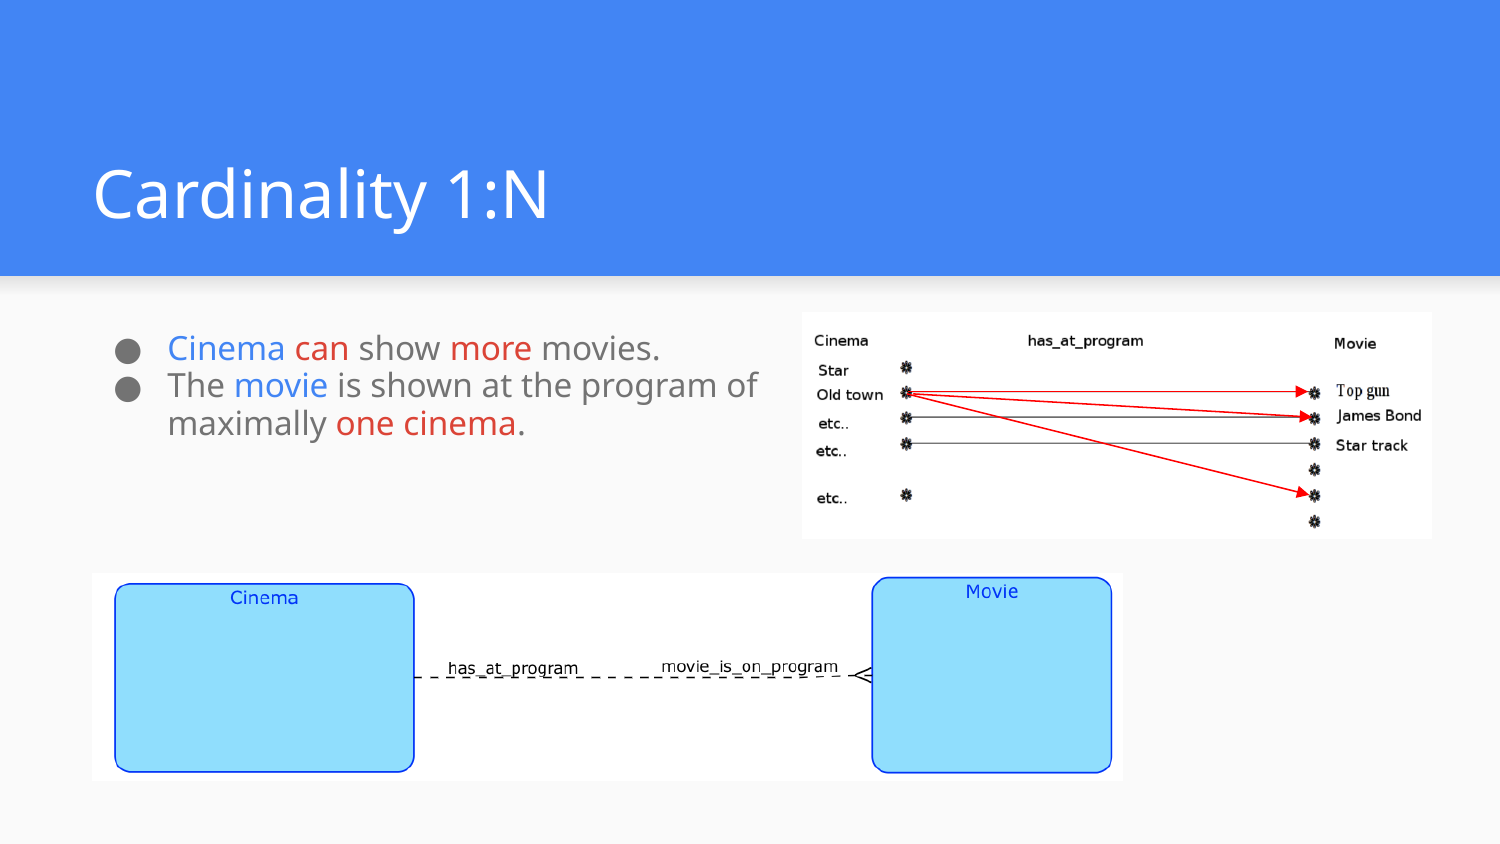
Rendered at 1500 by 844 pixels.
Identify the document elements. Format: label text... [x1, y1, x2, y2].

list Cinema can show more movies. The movie is shown at the program of maximally one cinema. [77, 314, 797, 481]
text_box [906, 393, 1310, 496]
picture [801, 312, 1432, 539]
picture [92, 573, 1124, 781]
title Cardinality 1:N [77, 121, 1427, 248]
